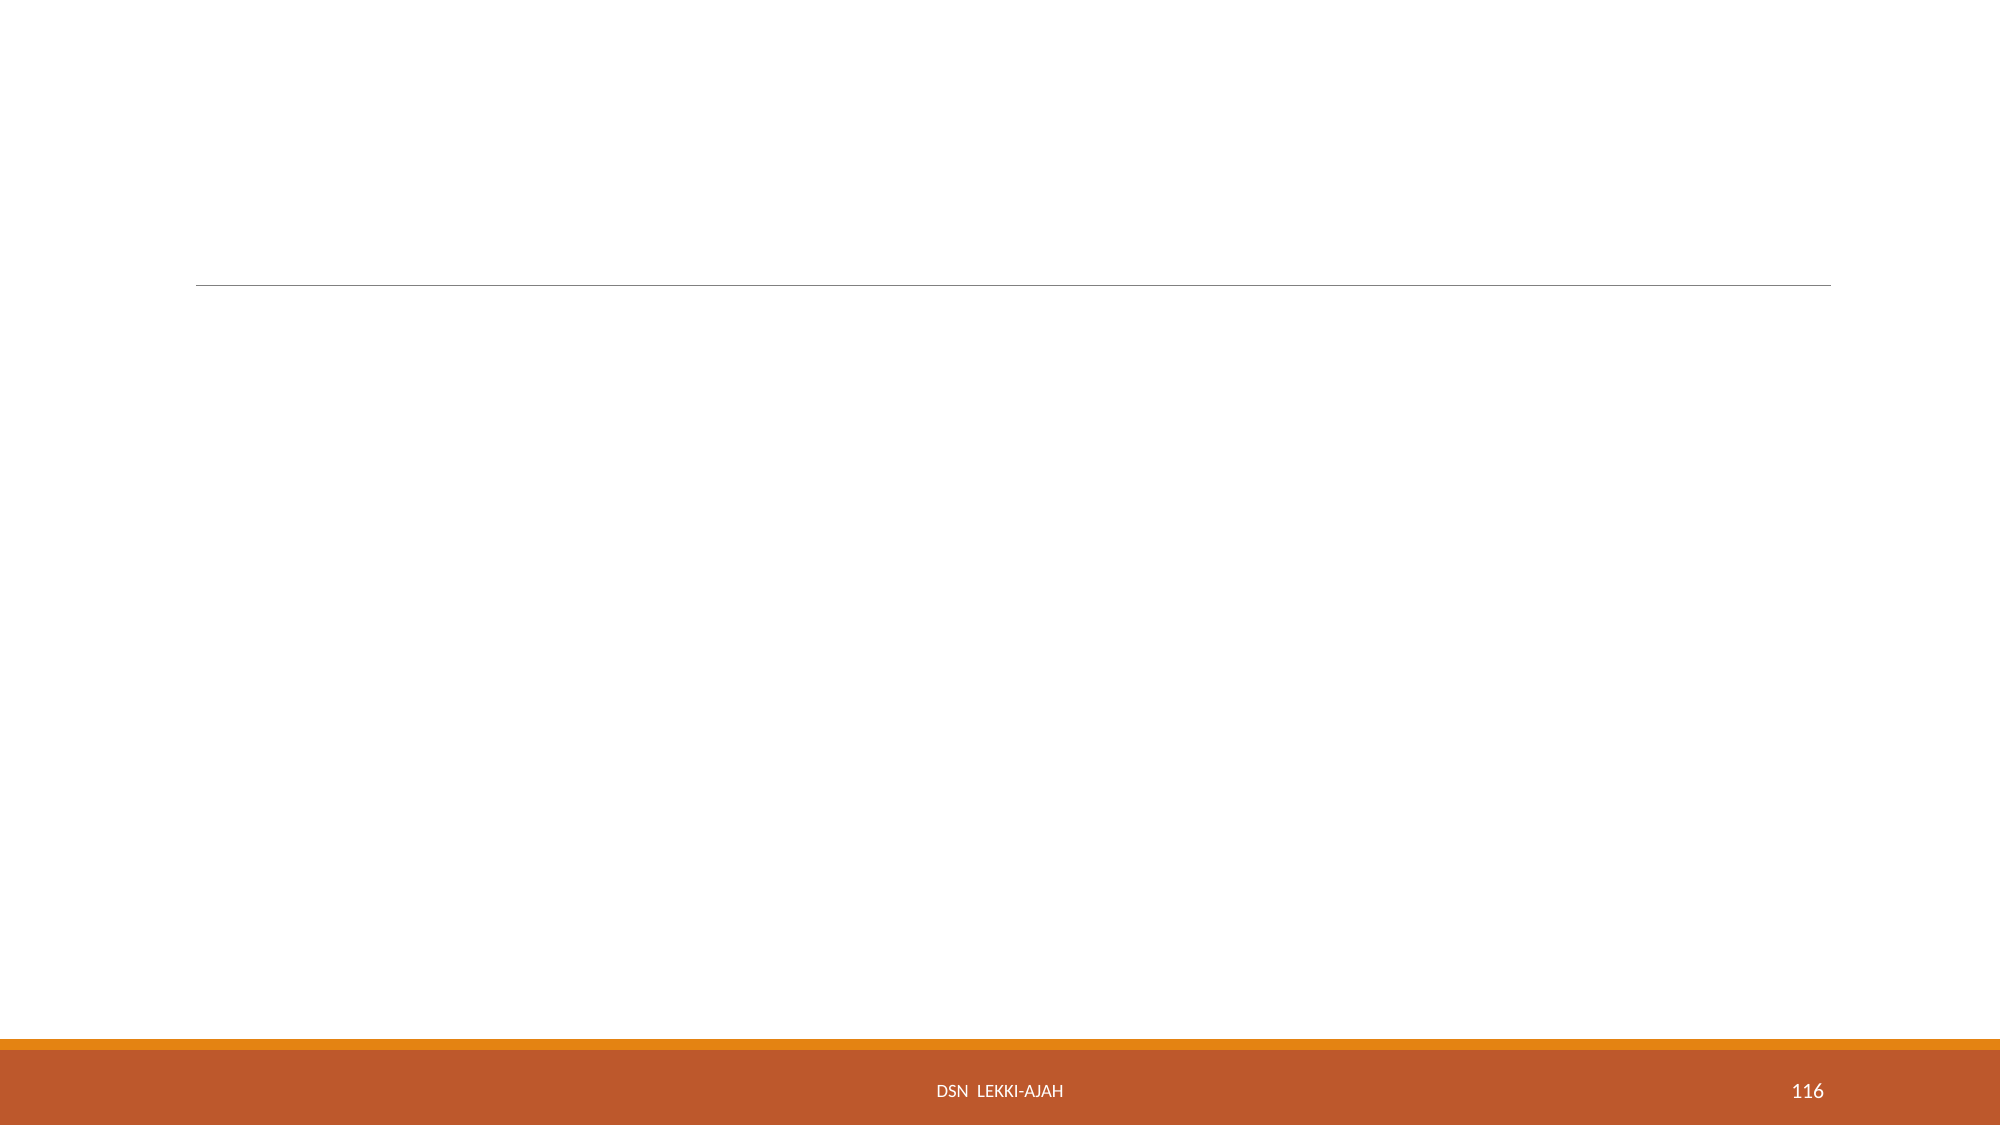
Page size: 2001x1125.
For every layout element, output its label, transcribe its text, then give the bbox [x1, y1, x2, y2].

slide_number 116 [1624, 1059, 1840, 1120]
footer DSN LEKKI-AJAH [604, 1059, 1396, 1120]
